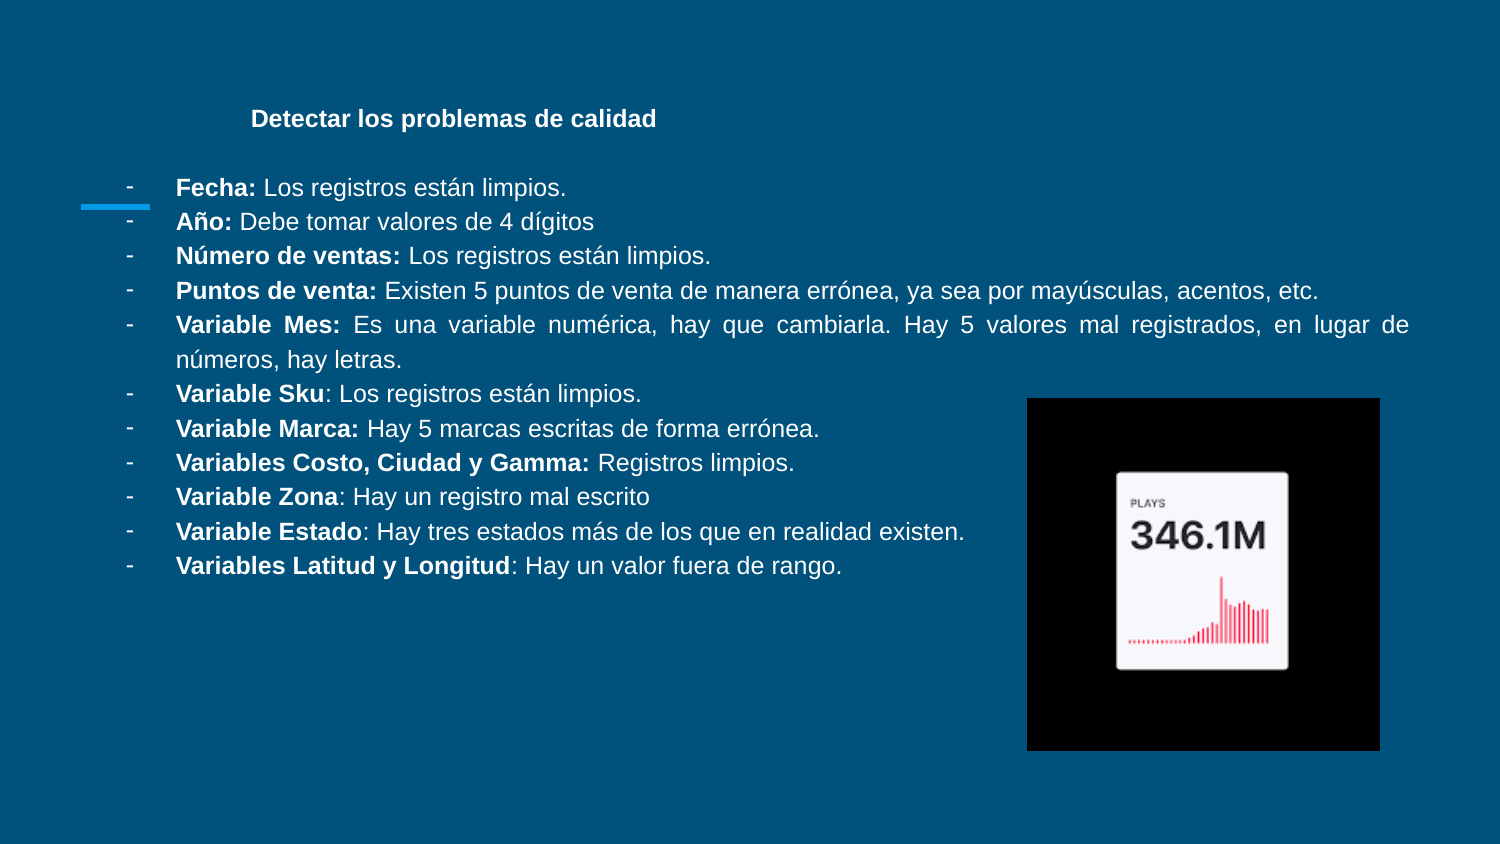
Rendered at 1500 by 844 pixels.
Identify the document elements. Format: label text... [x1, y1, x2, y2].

picture [1028, 399, 1379, 750]
list Detectar los problemas de calidad Fecha: Los registros están limpios. Año: Debe tomar valores de 4 dígitos Número de ventas: Los registros están limpios. Puntos de venta: Existen 5 puntos de venta de manera errónea, ya sea por mayúsculas, acentos, etc. Variable Mes: Es una variable numérica, hay que cambiarla. Hay 5 valores mal registrados, en lugar de números, hay letras. Variable Sku: Los registros están limpios. Variable Marca: Hay 5 marcas escritas de forma errónea. Variables Costo, Ciudad y Gamma: Registros limpios. Variable Zona: Hay un registro mal escrito Variable Estado: Hay tres estados más de los que en realidad existen. Variables Latitud y Longitud: Hay un valor fuera de rango. [10, 82, 1428, 677]
